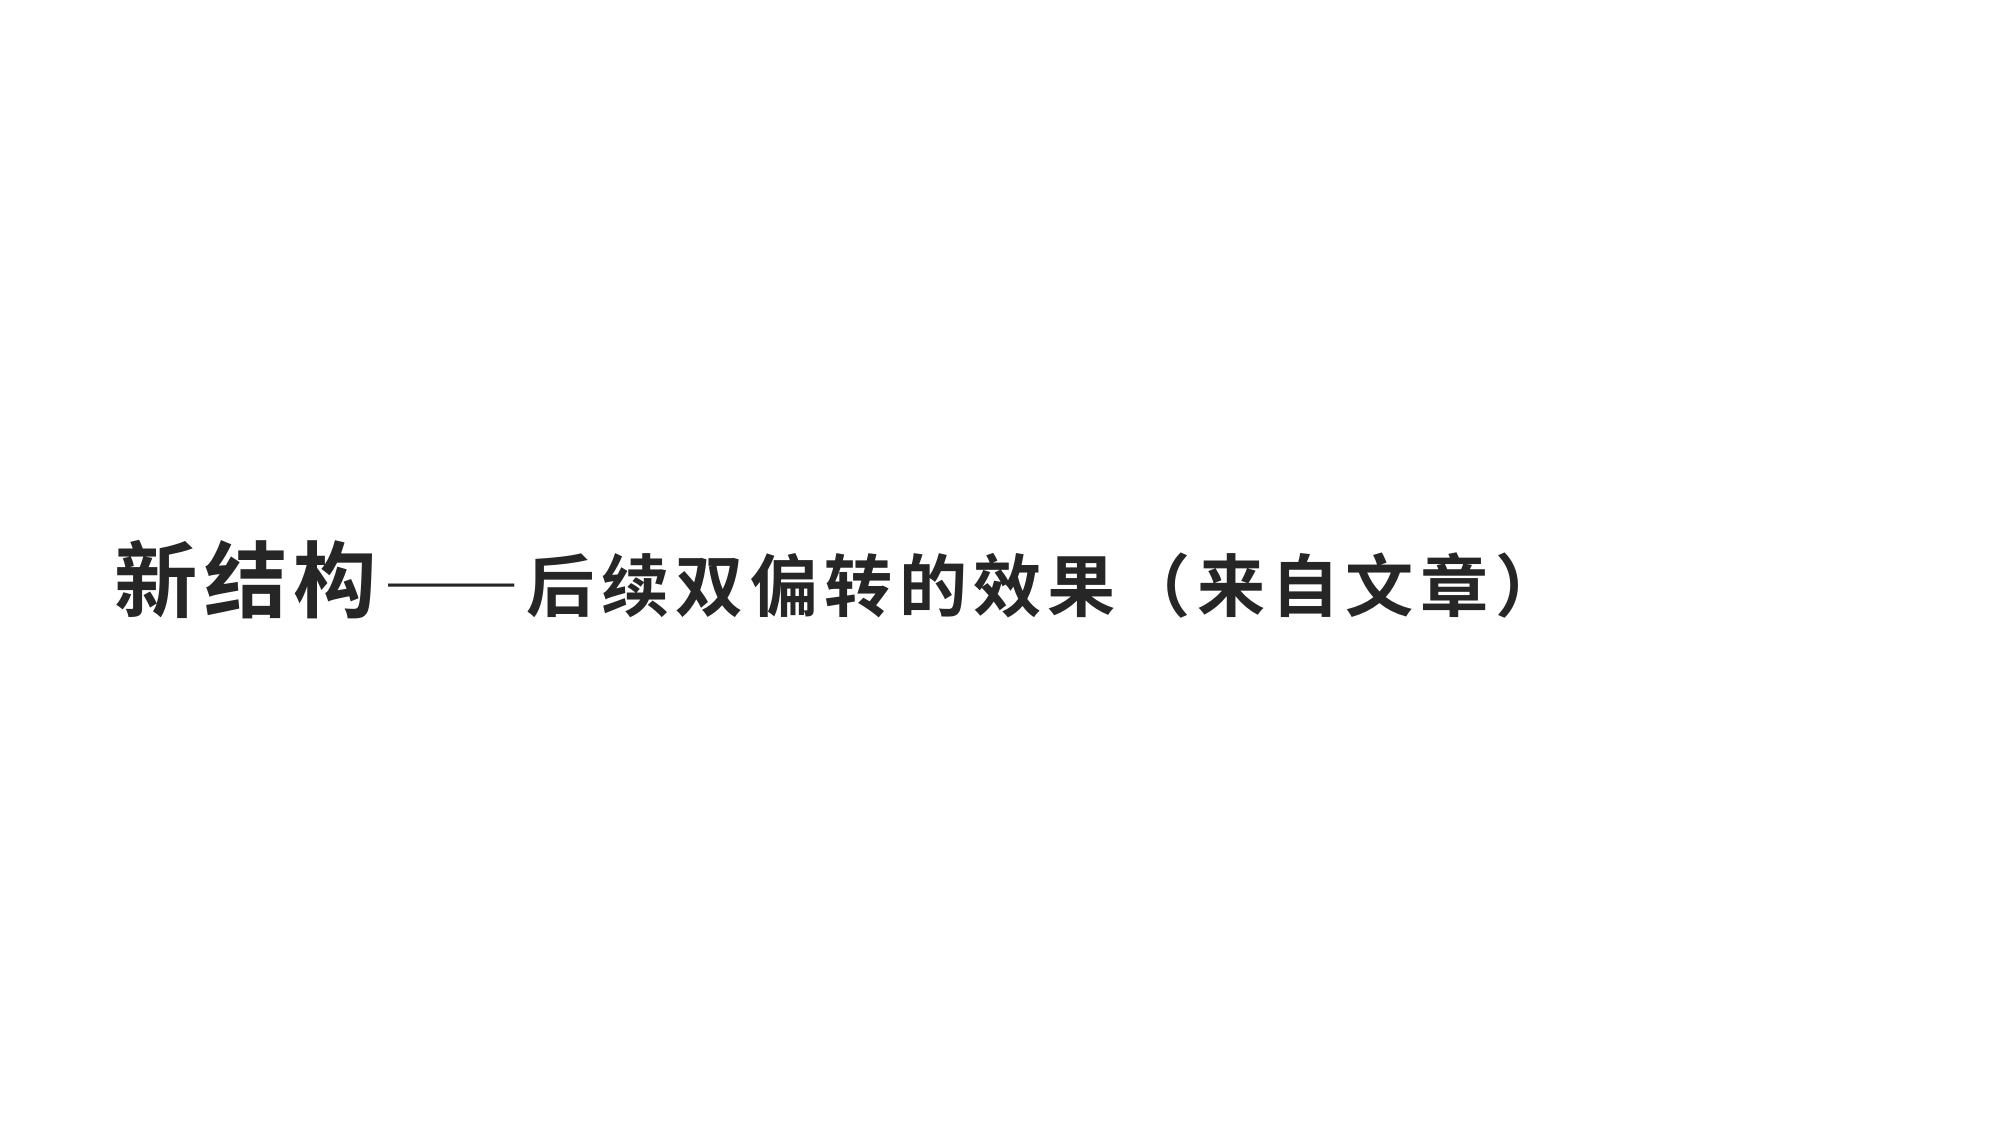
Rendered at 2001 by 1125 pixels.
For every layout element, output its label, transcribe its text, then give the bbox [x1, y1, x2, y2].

title 新结构——后续双偏转的效果（来自文章） [99, 520, 1900, 636]
